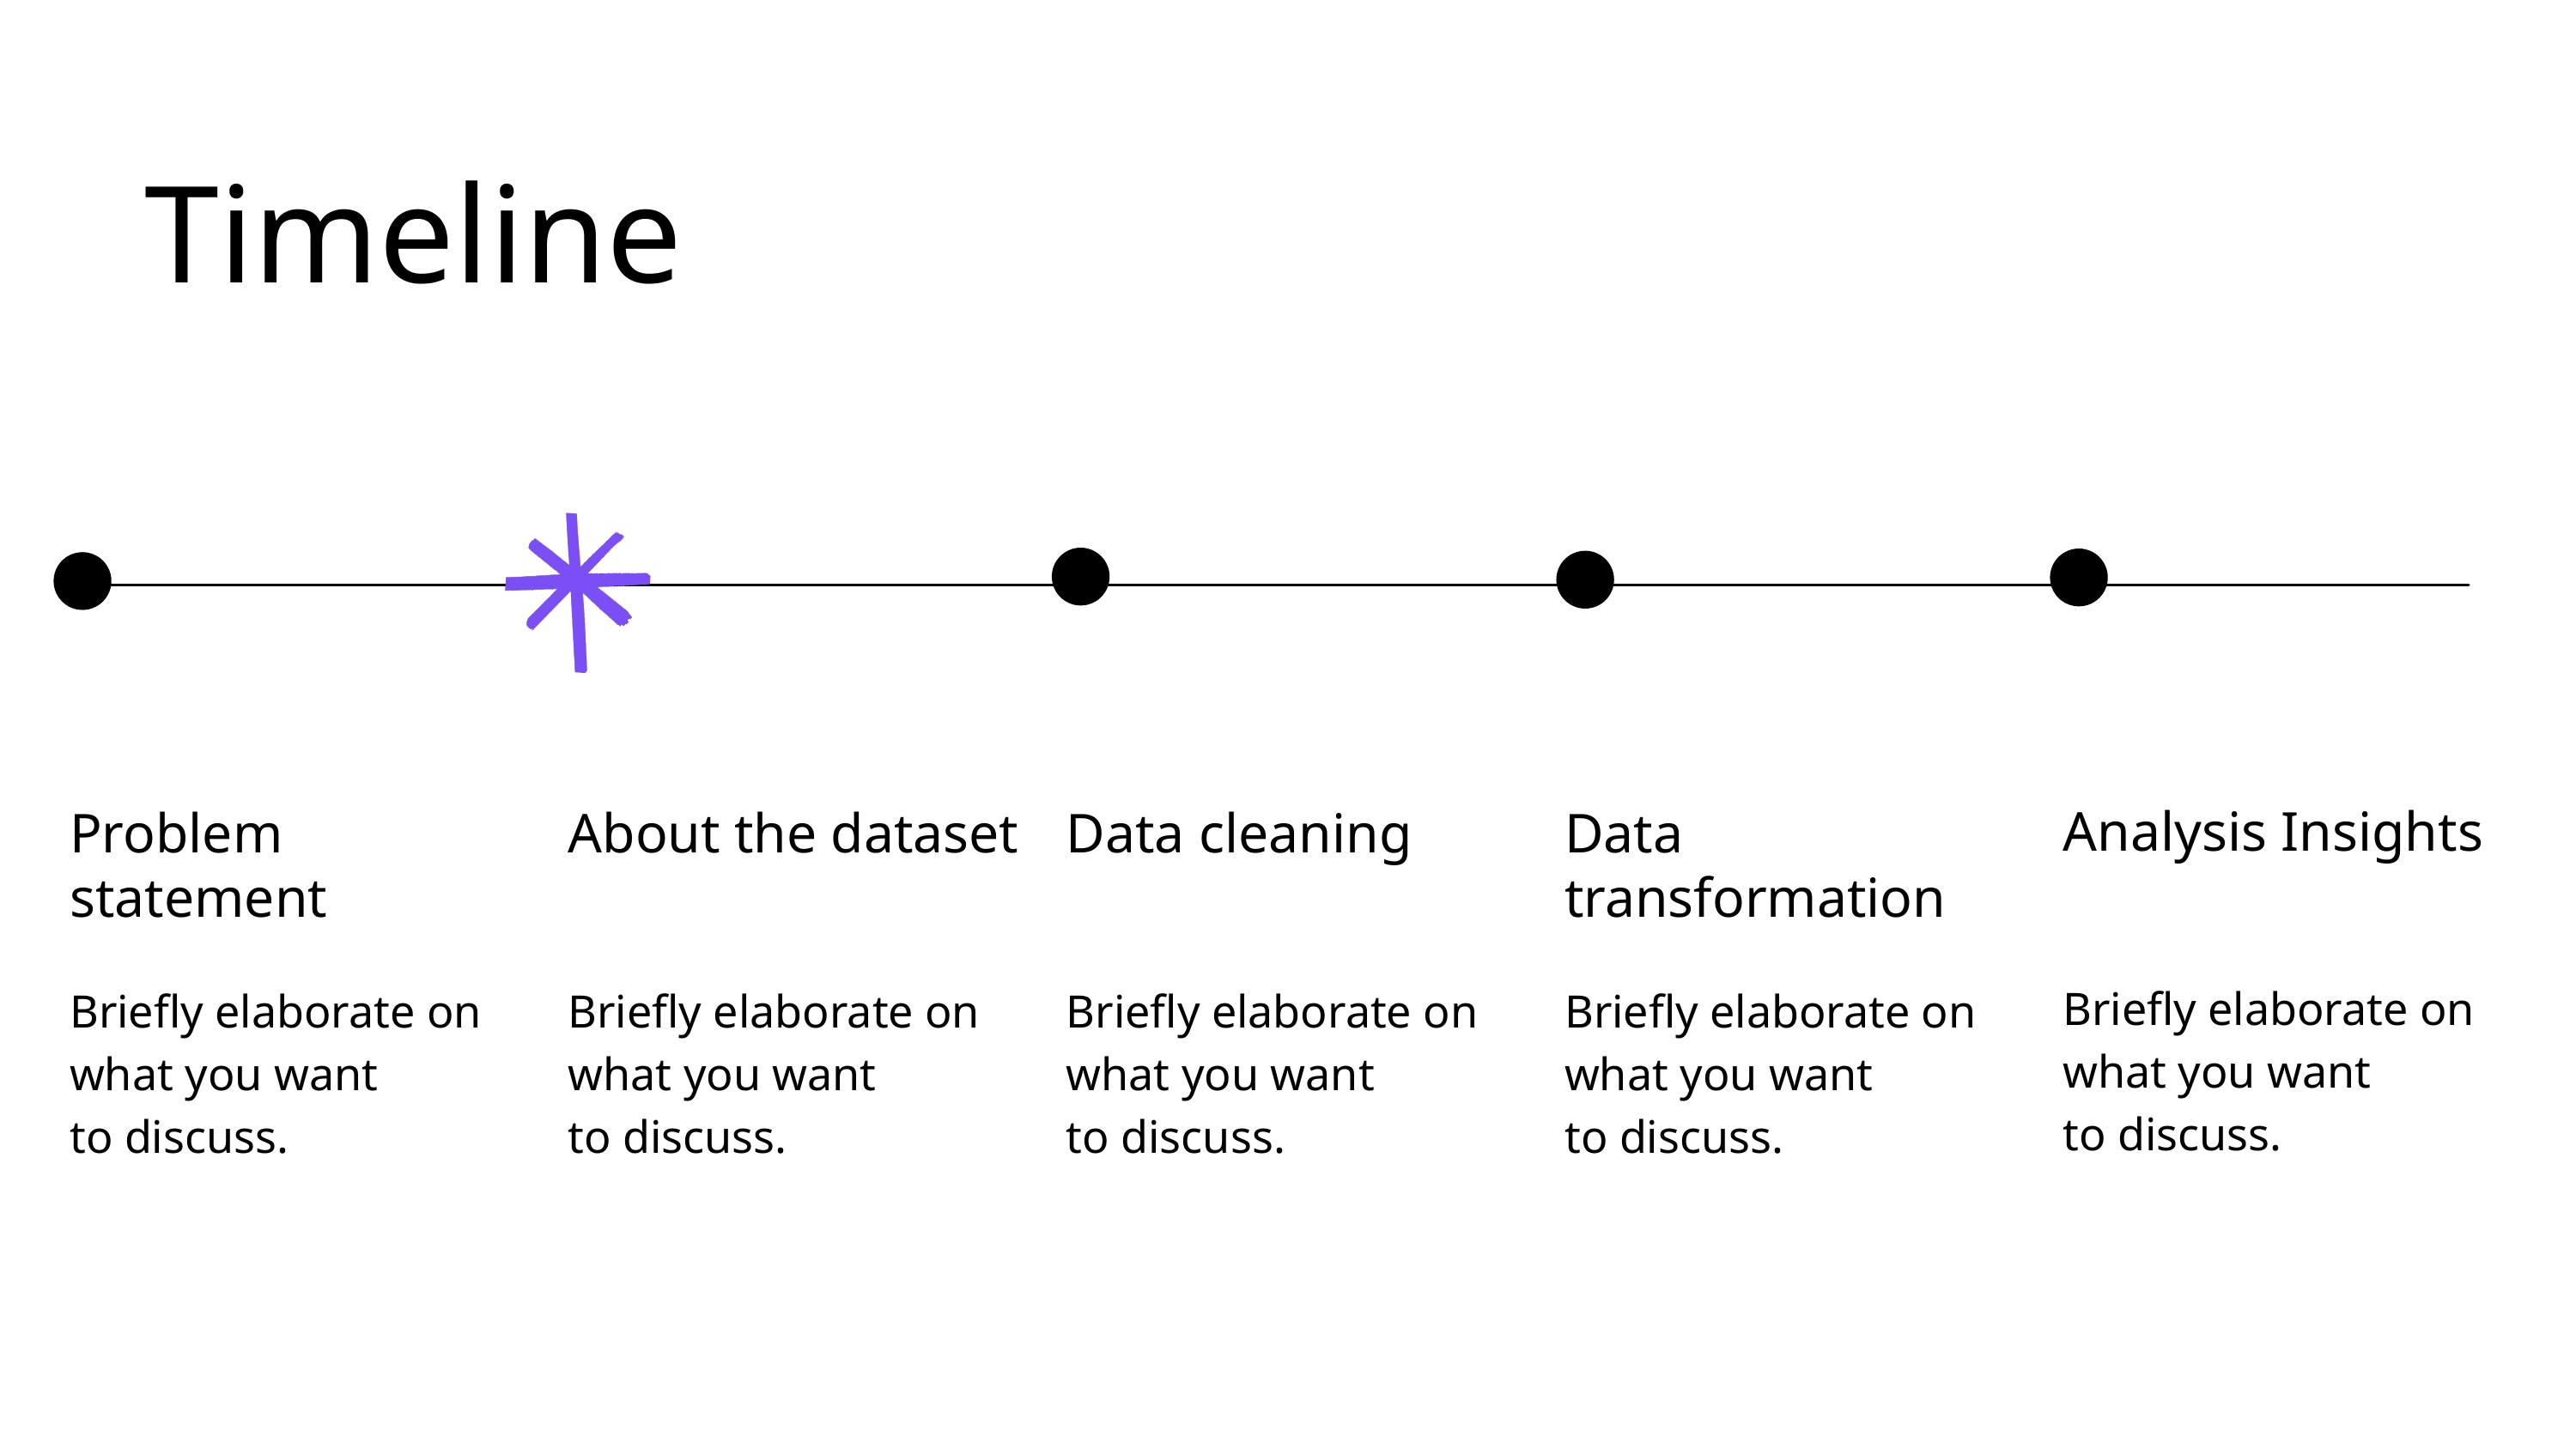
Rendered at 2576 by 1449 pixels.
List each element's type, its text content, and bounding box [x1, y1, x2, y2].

text_box Timeline [144, 135, 1724, 310]
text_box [69, 799, 530, 1161]
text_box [1066, 799, 1526, 1161]
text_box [1051, 547, 1110, 606]
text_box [2063, 797, 2523, 1158]
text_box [2050, 548, 2108, 607]
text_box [568, 799, 1028, 1161]
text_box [53, 551, 112, 610]
text_box [499, 508, 655, 678]
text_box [1556, 550, 1614, 609]
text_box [1564, 799, 2025, 1161]
